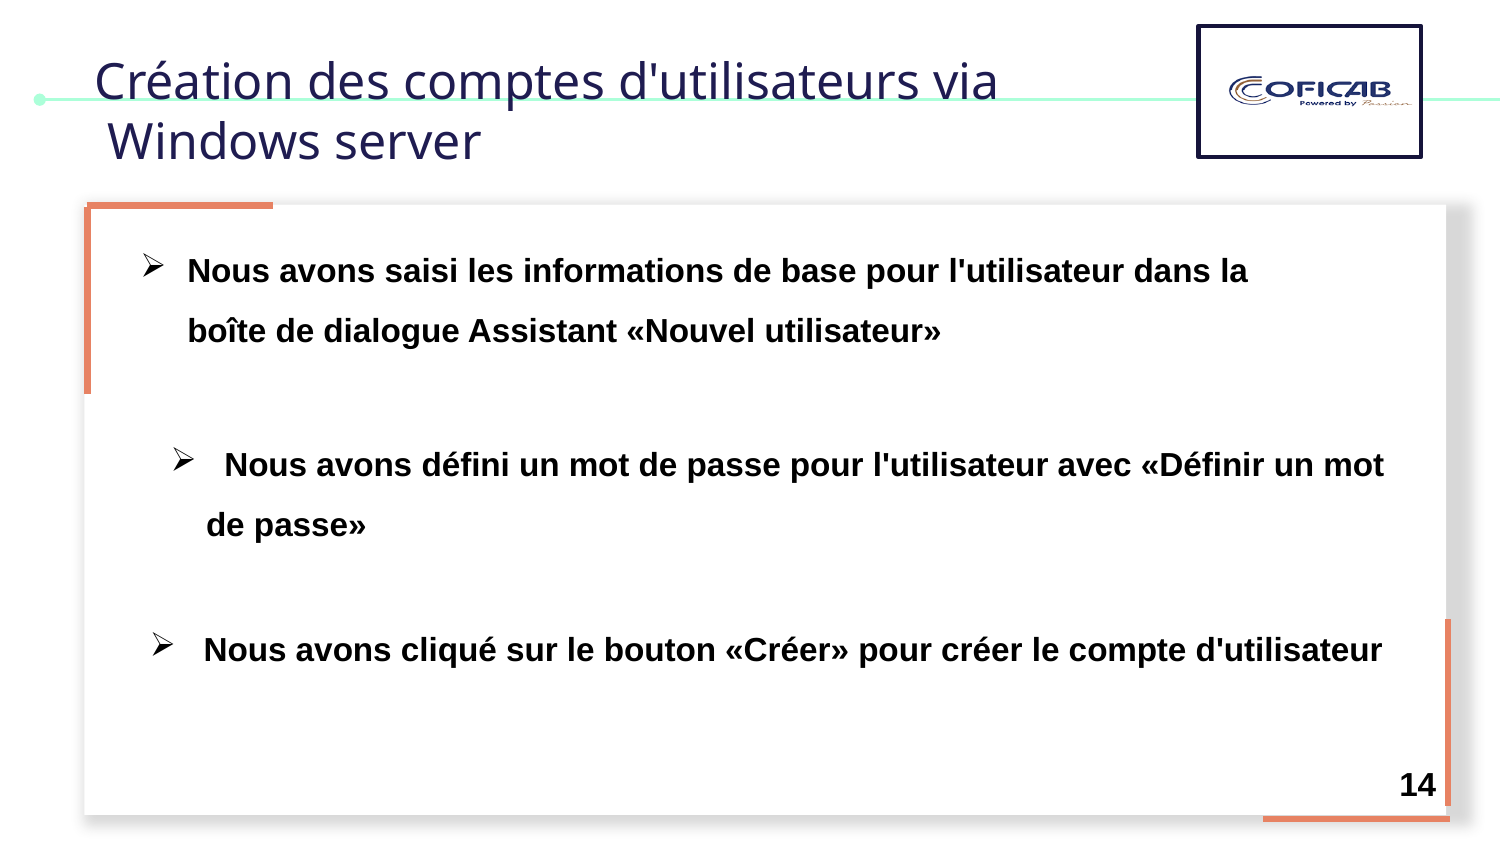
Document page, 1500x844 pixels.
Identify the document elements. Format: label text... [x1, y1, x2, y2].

text_box 14 [1384, 755, 1456, 811]
text_box [1196, 24, 1423, 159]
text_box Nous avons cliqué sur le bouton «Créer» pour créer le compte d'utilisateur [135, 601, 1408, 676]
title Création des comptes d'utilisateurs via Windows server [53, 35, 1060, 152]
text_box Nous avons saisi les informations de base pour l'utilisateur dans la boîte de dialogue Assistant «Nouvel utilisateur» [125, 222, 1296, 357]
text_box Nous avons défini un mot de passe pour l'utilisateur avec «Définir un mot de passe» [120, 415, 1448, 551]
text_box [82, 202, 1448, 817]
